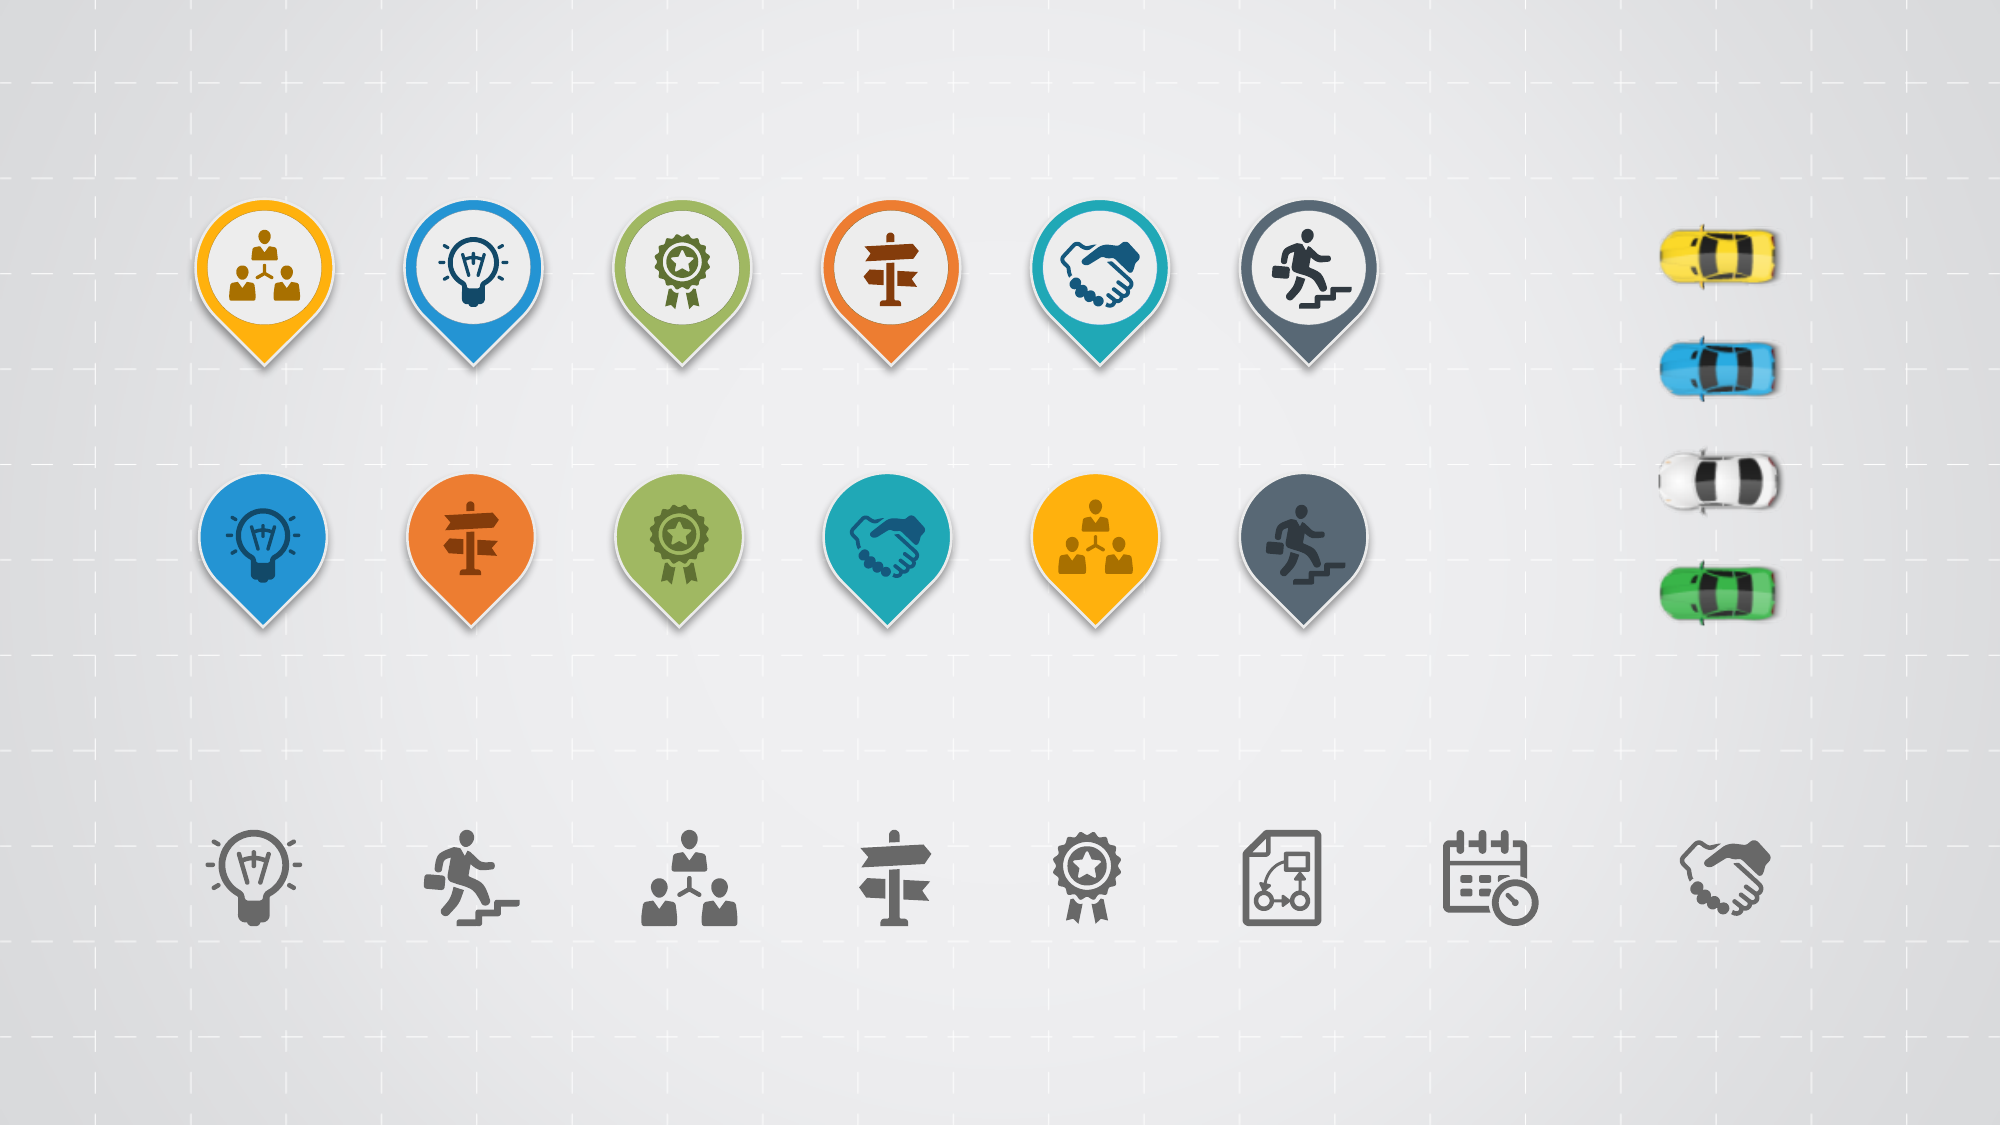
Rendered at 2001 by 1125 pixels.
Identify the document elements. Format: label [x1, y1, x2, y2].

text_box [1679, 840, 1722, 882]
text_box [1443, 830, 1528, 913]
text_box [287, 839, 296, 847]
text_box [701, 900, 738, 927]
text_box [859, 878, 886, 899]
text_box [823, 472, 952, 601]
text_box [407, 472, 536, 601]
text_box [205, 862, 216, 868]
text_box [287, 882, 296, 891]
text_box [1239, 472, 1368, 601]
text_box [681, 829, 698, 850]
text_box [1690, 881, 1730, 915]
text_box [1704, 840, 1771, 876]
text_box [822, 198, 961, 337]
text_box [880, 869, 909, 927]
text_box [1066, 898, 1083, 924]
text_box [459, 829, 475, 847]
text_box [711, 878, 728, 898]
text_box [195, 198, 334, 337]
text_box [1242, 829, 1322, 927]
text_box [860, 844, 932, 868]
text_box [292, 862, 303, 868]
text_box [456, 899, 520, 927]
text_box [1091, 898, 1109, 924]
text_box [211, 882, 221, 891]
text_box [1030, 198, 1170, 337]
text_box [211, 839, 221, 847]
text_box [199, 472, 327, 601]
text_box [650, 878, 668, 898]
text_box [613, 198, 752, 337]
picture [0, 0, 2000, 1125]
text_box [440, 886, 464, 917]
text_box [1031, 472, 1160, 601]
text_box [1053, 832, 1121, 900]
text_box [671, 852, 708, 872]
text_box [903, 879, 931, 901]
text_box [615, 472, 744, 601]
text_box [404, 198, 543, 337]
text_box [423, 874, 446, 891]
text_box [889, 829, 900, 843]
text_box [218, 829, 290, 927]
text_box [1731, 862, 1764, 916]
text_box [1239, 198, 1378, 337]
text_box [1491, 879, 1539, 926]
text_box [677, 876, 702, 897]
text_box [641, 900, 678, 927]
text_box [434, 847, 495, 906]
